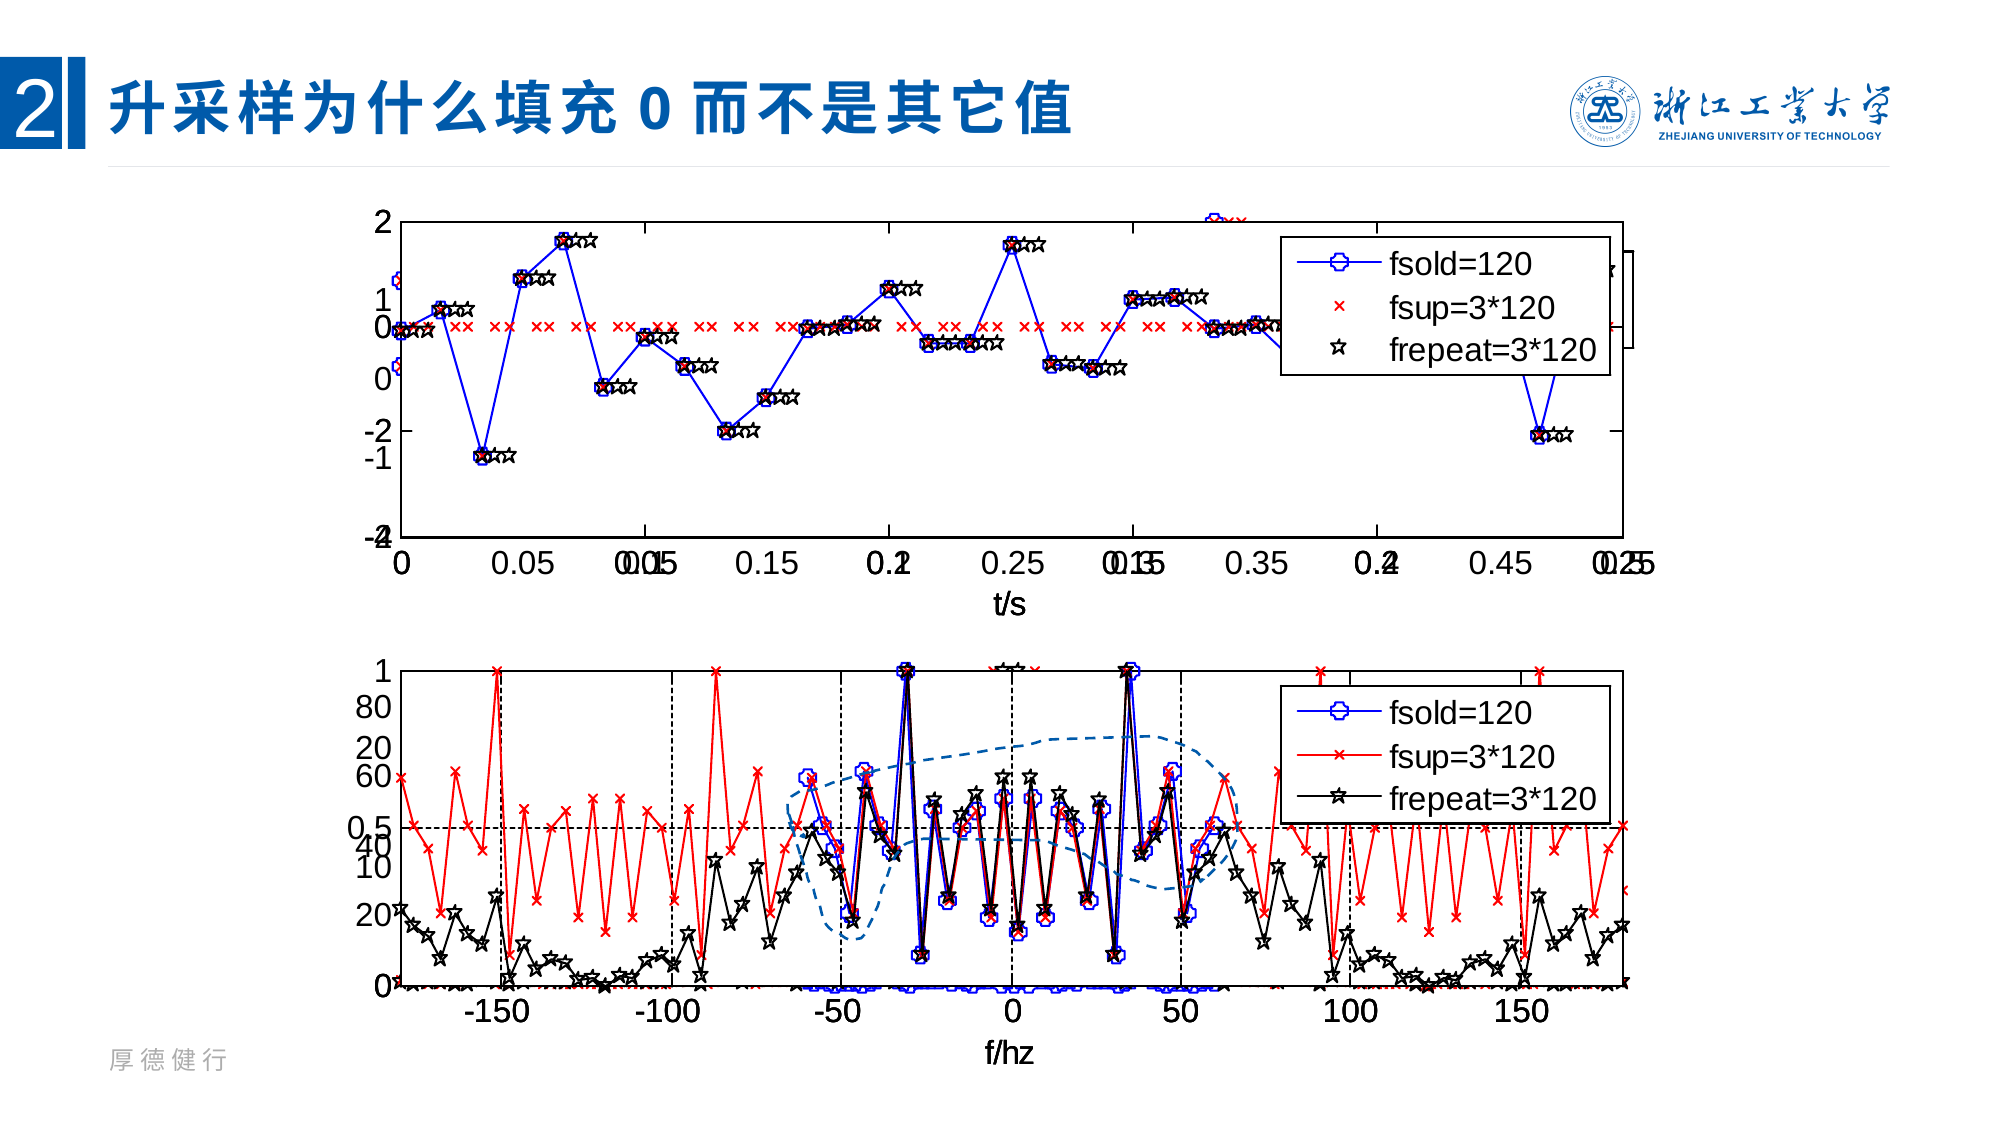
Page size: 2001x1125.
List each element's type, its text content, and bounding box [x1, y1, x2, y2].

text_box 2 [0, 47, 74, 162]
picture [1624, 76, 1890, 147]
picture [196, 151, 1774, 1100]
title 升采样为什么填充0而不是其它值 [108, 56, 1624, 166]
